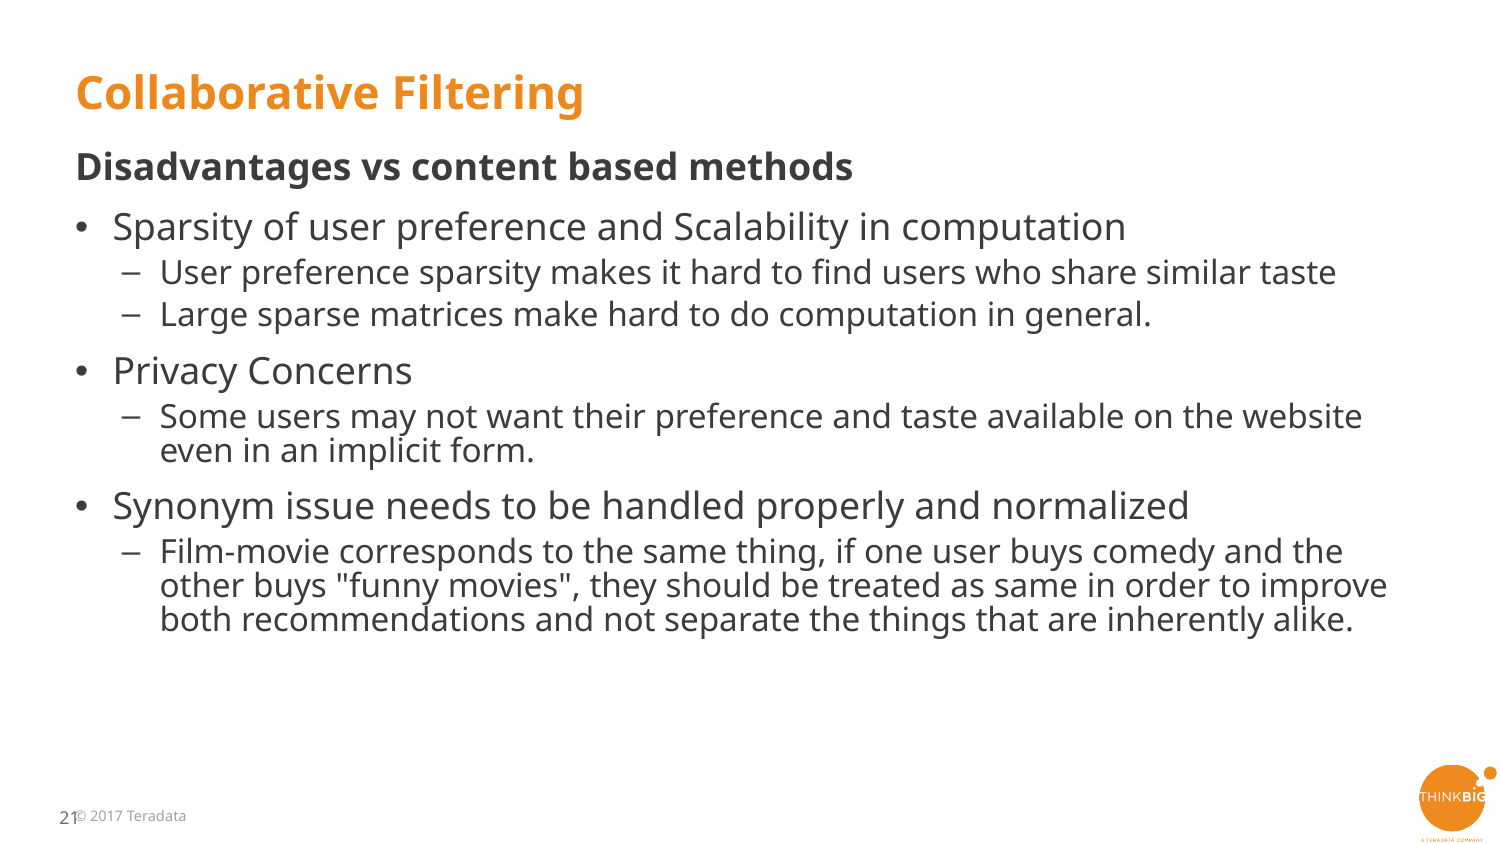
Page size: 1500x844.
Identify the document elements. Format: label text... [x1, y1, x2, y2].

slide_number © 2017 Teradata [74, 806, 351, 825]
title Collaborative Filtering [75, 26, 1425, 120]
list Disadvantages vs content based methods Sparsity of user preference and Scalability in computation User preference sparsity makes it hard to find users who share similar taste Large sparse matrices make hard to do computation in general. Privacy Concerns Some users may not want their preference and taste available on the website even in an implicit form. Synonym issue needs to be handled properly and normalized Film-movie corresponds to the same thing, if one user buys comedy and the other buys "funny movies", they should be treated as same in order to improve both recommendations and not separate the things that are inherently alike. [75, 146, 1425, 748]
picture [1419, 765, 1497, 842]
